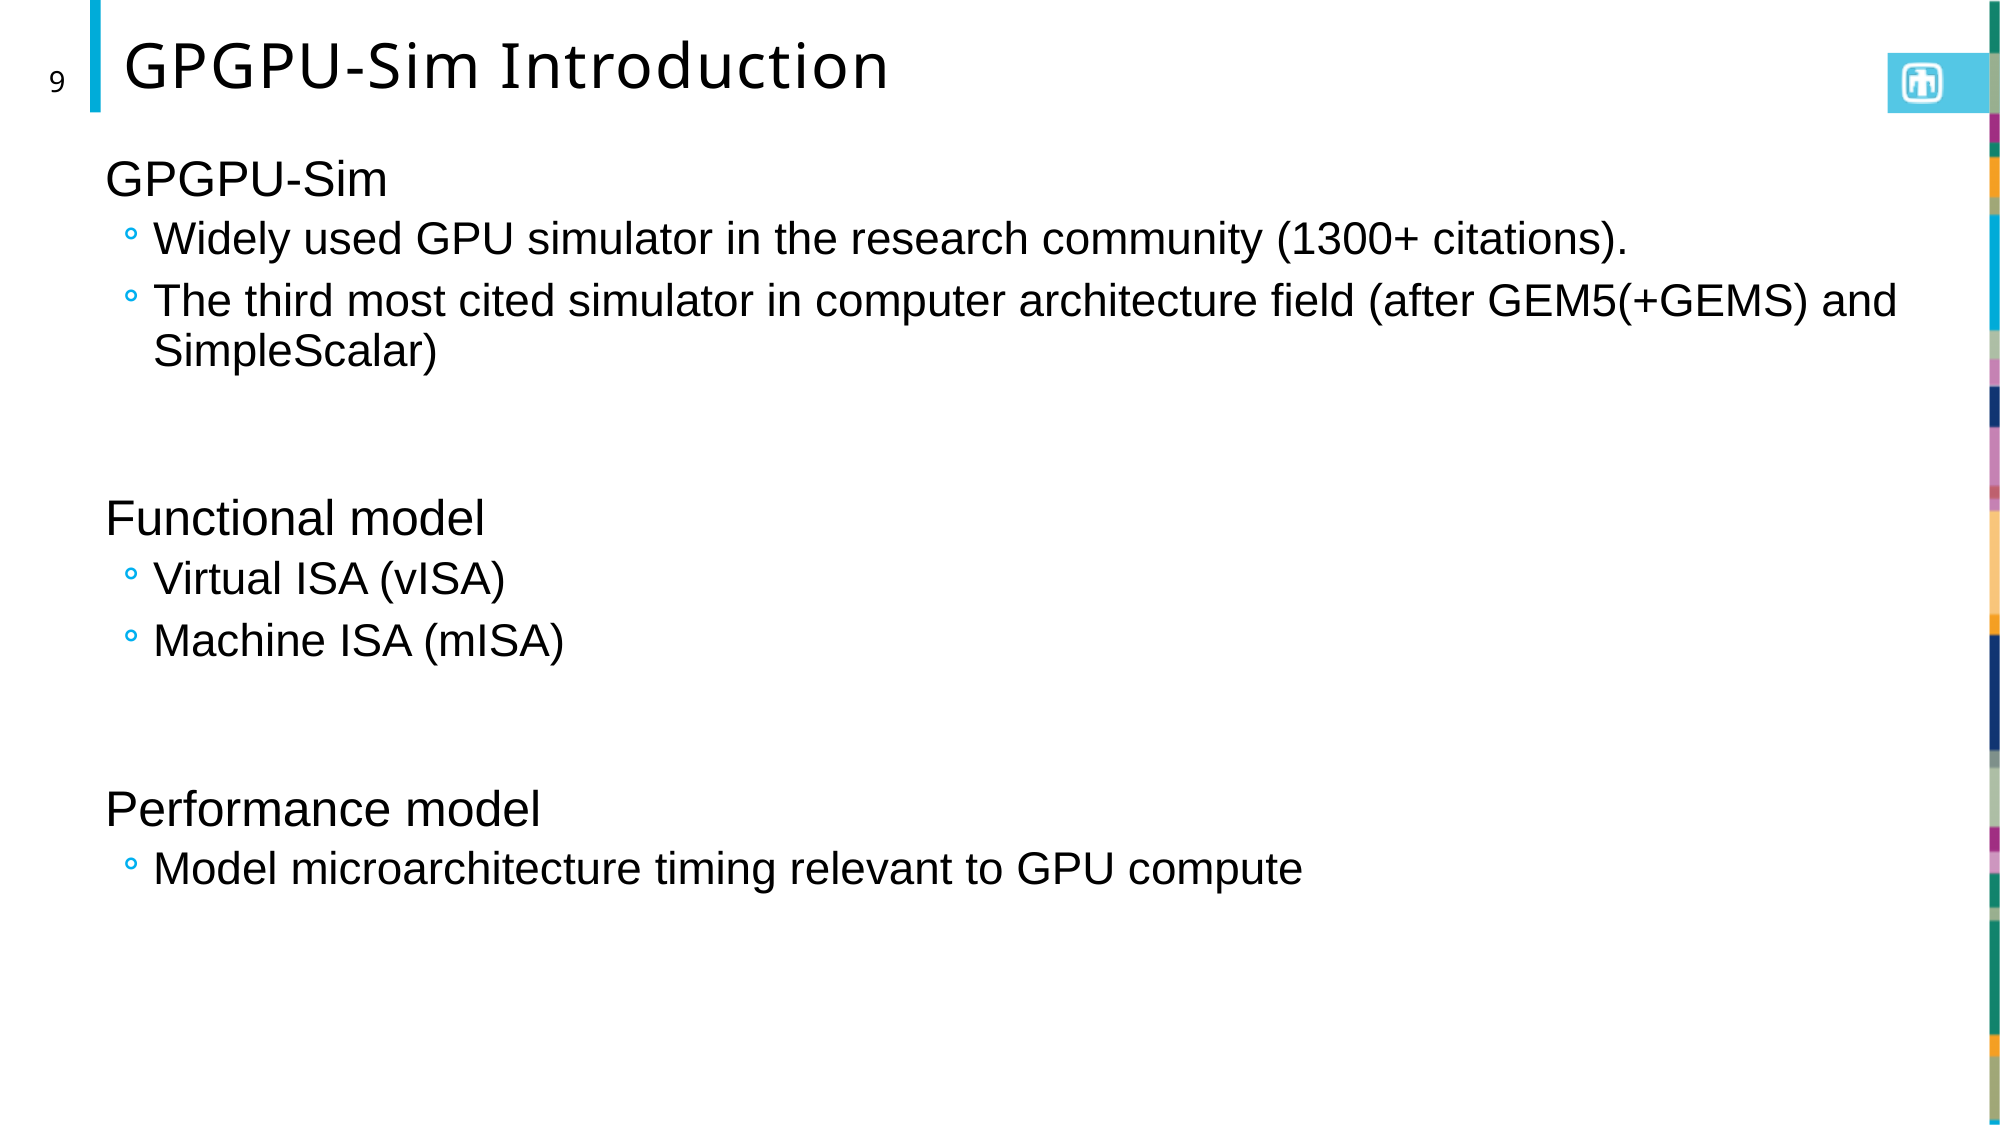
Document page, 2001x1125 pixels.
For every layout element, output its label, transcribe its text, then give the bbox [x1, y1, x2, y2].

picture [1990, 330, 1999, 1120]
picture [1990, 1, 1999, 215]
list GPGPU-Sim Widely used GPU simulator in the research community (1300+ citations). The third most cited simulator in computer architecture field (after GEM5(+GEMS) and SimpleScalar) Functional model Virtual ISA (vISA) Machine ISA (mISA) Performance model Model microarchitecture timing relevant to GPU compute [90, 145, 1906, 1028]
slide_number 9 [11, 53, 81, 113]
title GPGPU-Sim Introduction [108, 12, 1759, 127]
picture [1901, 62, 1944, 104]
